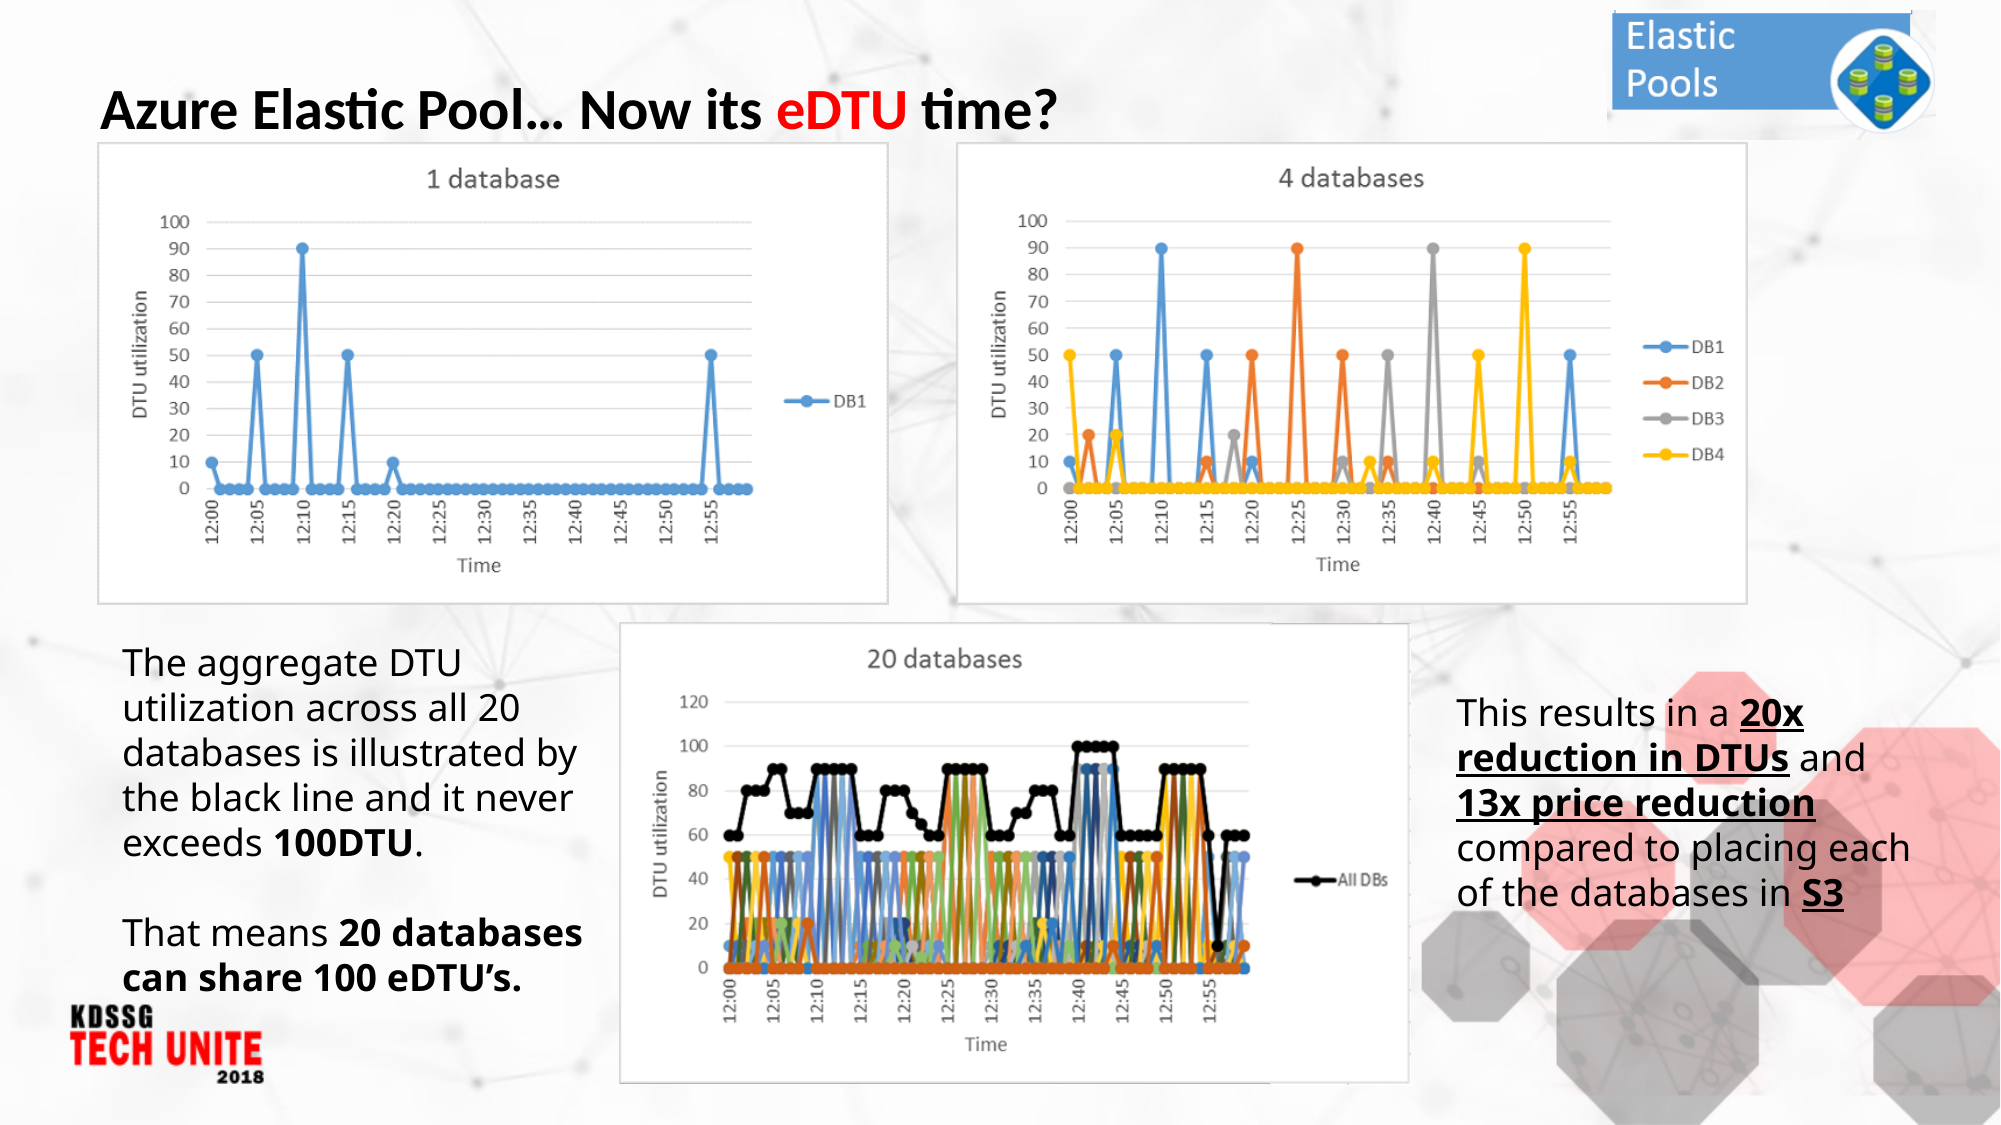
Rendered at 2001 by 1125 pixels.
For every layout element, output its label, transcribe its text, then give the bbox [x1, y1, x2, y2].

text_box The aggregate DTU utilization across all 20 databases is illustrated by the black line and it never exceeds 100DTU. That means 20 databases can share 100 eDTU’s. [107, 631, 619, 1006]
text_box Azure Elastic Pool… Now its eDTU time? [85, 63, 1075, 149]
text_box This results in a 20x reduction in DTUs and 13x price reduction compared to placing each of the databases in S3 [1441, 681, 1949, 921]
picture [0, 0, 2001, 1125]
